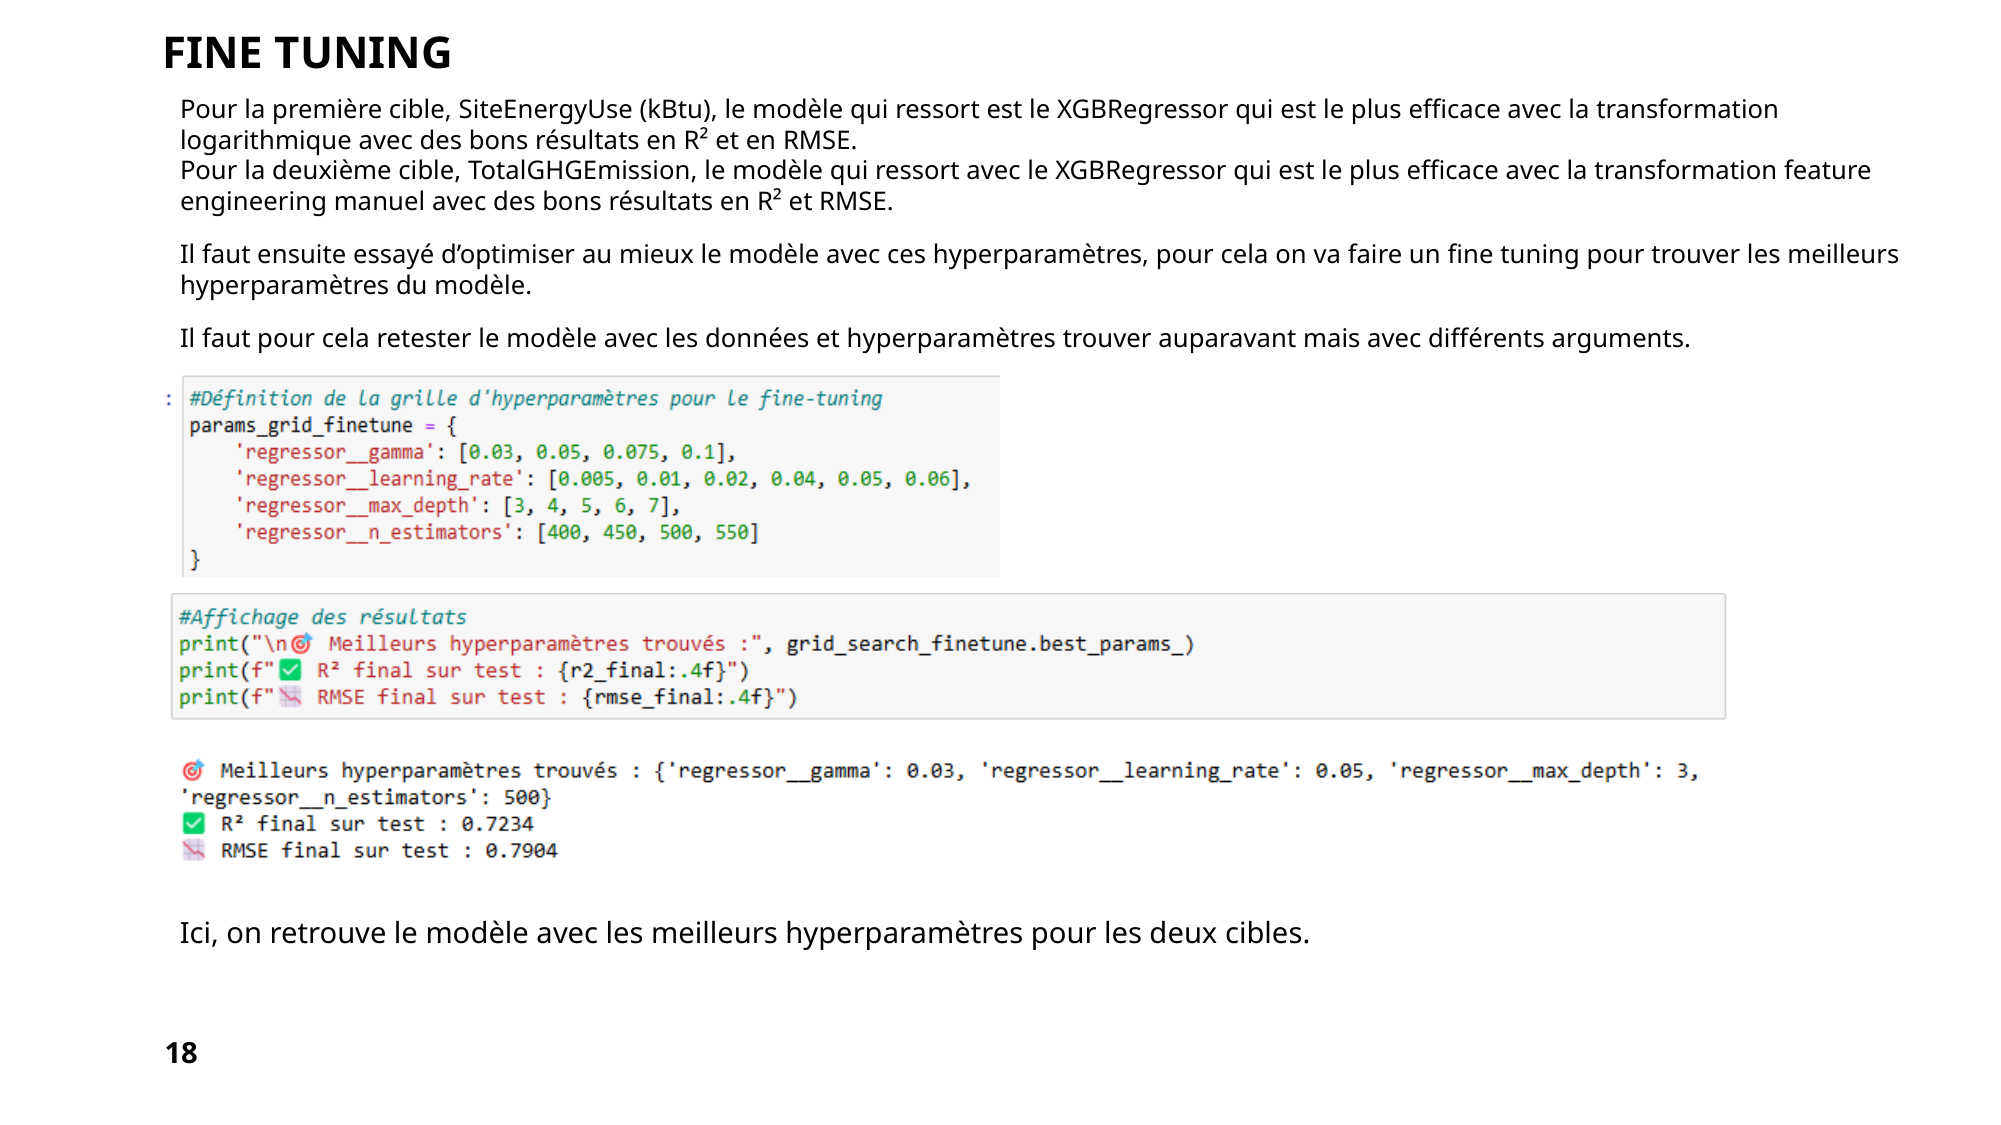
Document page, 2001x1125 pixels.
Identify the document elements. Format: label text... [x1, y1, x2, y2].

slide_number 18 [149, 1024, 345, 1085]
picture [164, 360, 1000, 577]
text_box Ici, on retrouve le modèle avec les meilleurs hyperparamètres pour les deux cibles. [165, 906, 1909, 957]
picture [164, 593, 1728, 875]
list Pour la première cible, SiteEnergyUse (kBtu), le modèle qui ressort est le XGBRegressor qui est le plus efficace avec la transformation logarithmique avec des bons résultats en R² et en RMSE. Pour la deuxième cible, TotalGHGEmission, le modèle qui ressort avec le XGBRegressor qui est le plus efficace avec la transformation feature engineering manuel avec des bons résultats en R² et RMSE. Il faut ensuite essayé d’optimiser au mieux le modèle avec ces hyperparamètres, pour cela on va faire un fine tuning pour trouver les meilleurs hyperparamètres du modèle. Il faut pour cela retester le modèle avec les données et hyperparamètres trouver auparavant mais avec différents arguments. [165, 85, 1937, 361]
title FINE TUNING [147, 22, 1160, 86]
